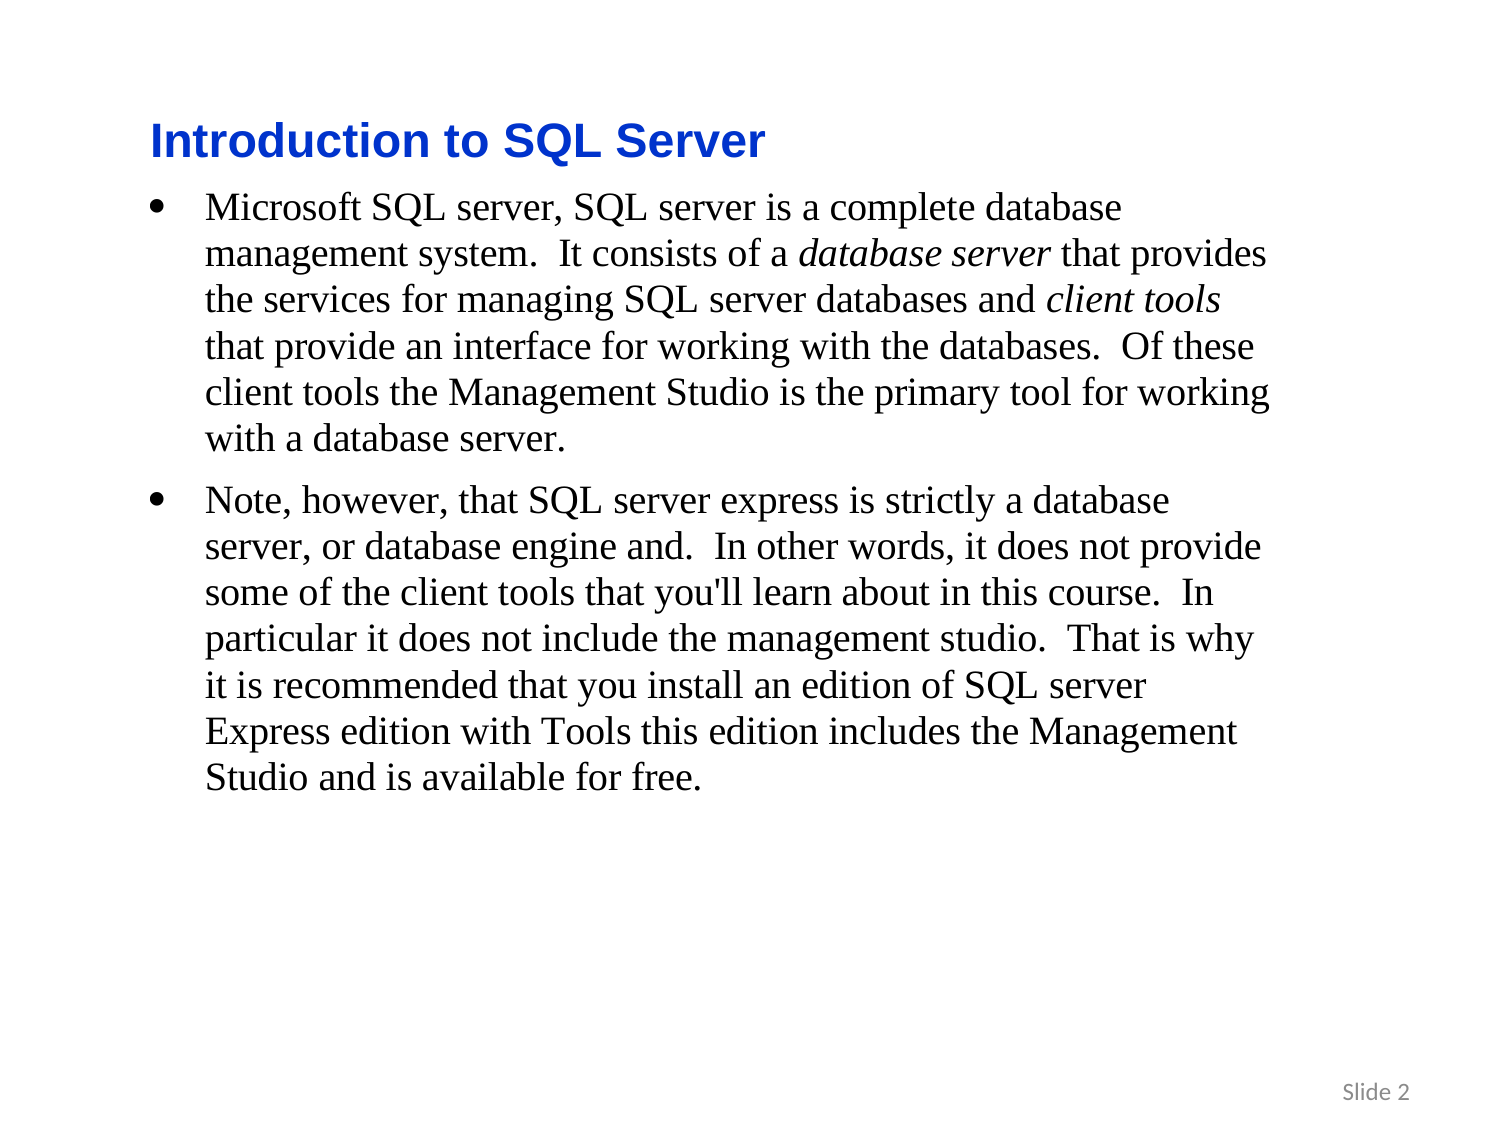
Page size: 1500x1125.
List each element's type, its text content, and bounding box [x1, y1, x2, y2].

slide_number Slide 2 [1074, 1042, 1425, 1103]
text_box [149, 112, 1316, 872]
